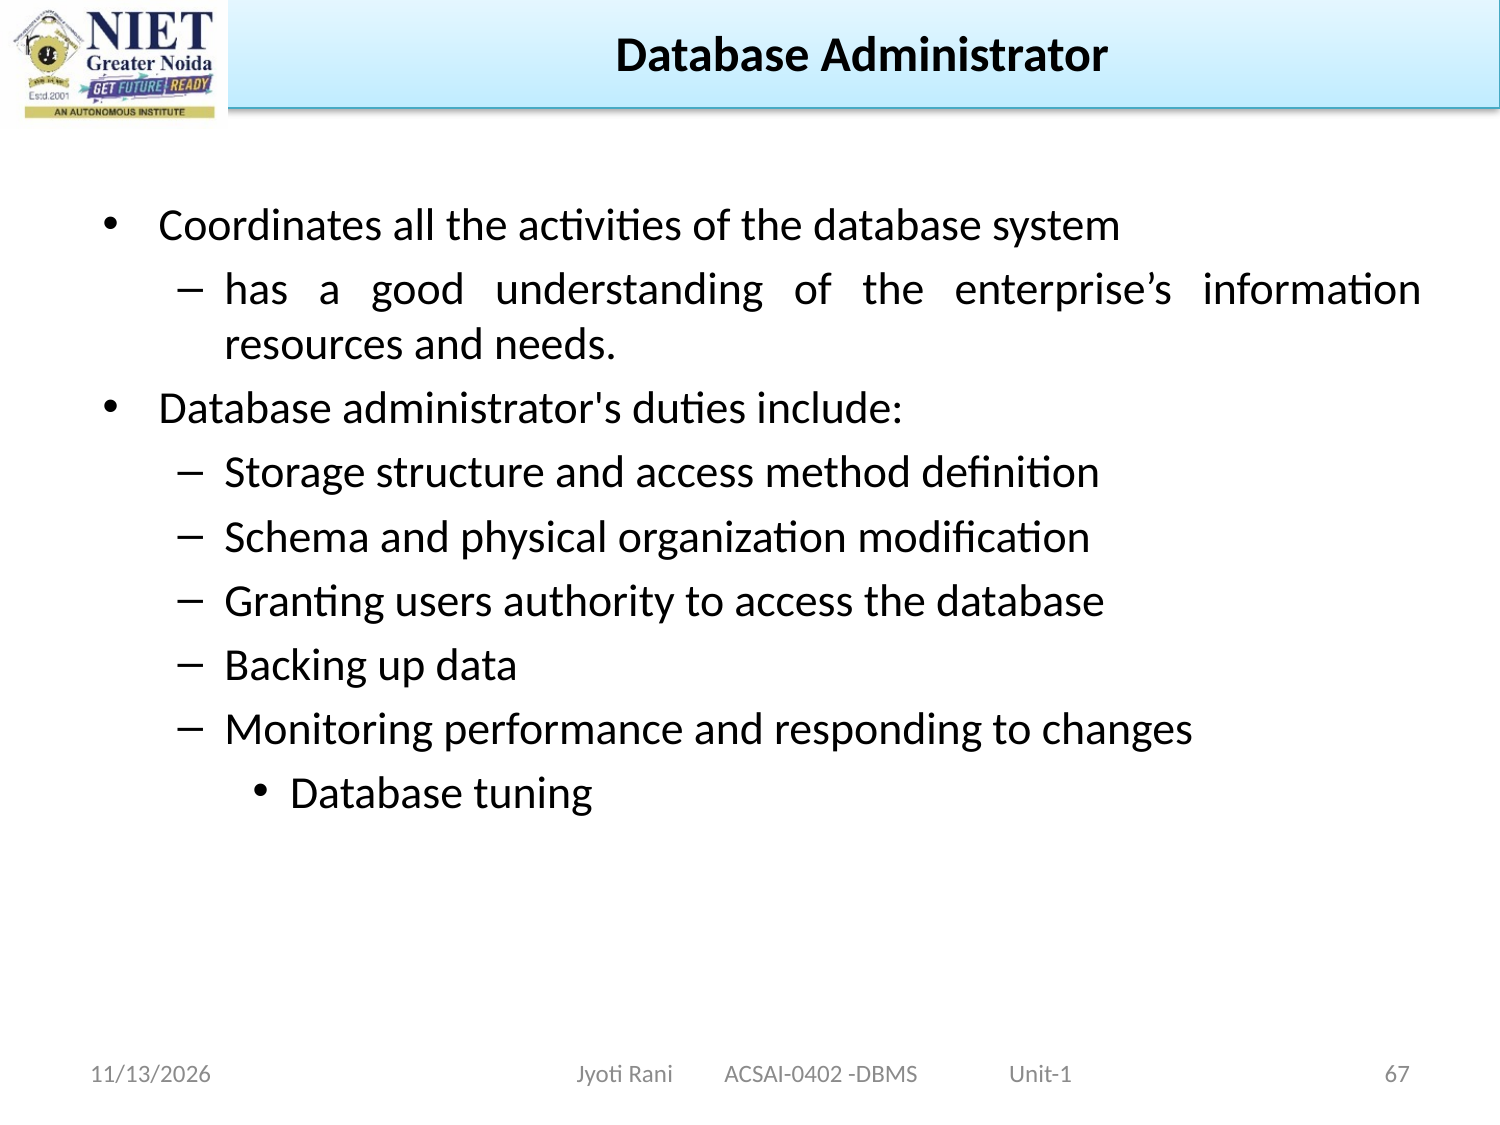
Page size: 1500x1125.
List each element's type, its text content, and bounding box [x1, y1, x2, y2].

picture [0, 0, 228, 130]
text_box Database Administrator [229, 0, 1500, 109]
footer Jyoti Rani ACSAI-0402 -DBMS Unit-1 [412, 1042, 1074, 1103]
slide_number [75, 1042, 412, 1103]
list Coordinates all the activities of the database system has a good understanding of the enterprise’s information resources and needs. Database administrator's duties include: Storage structure and access method definition Schema and physical organization modification Granting users authority to access the database Backing up data Monitoring performance and responding to changes Database tuning [87, 187, 1438, 930]
slide_number 67 [1074, 1042, 1425, 1103]
